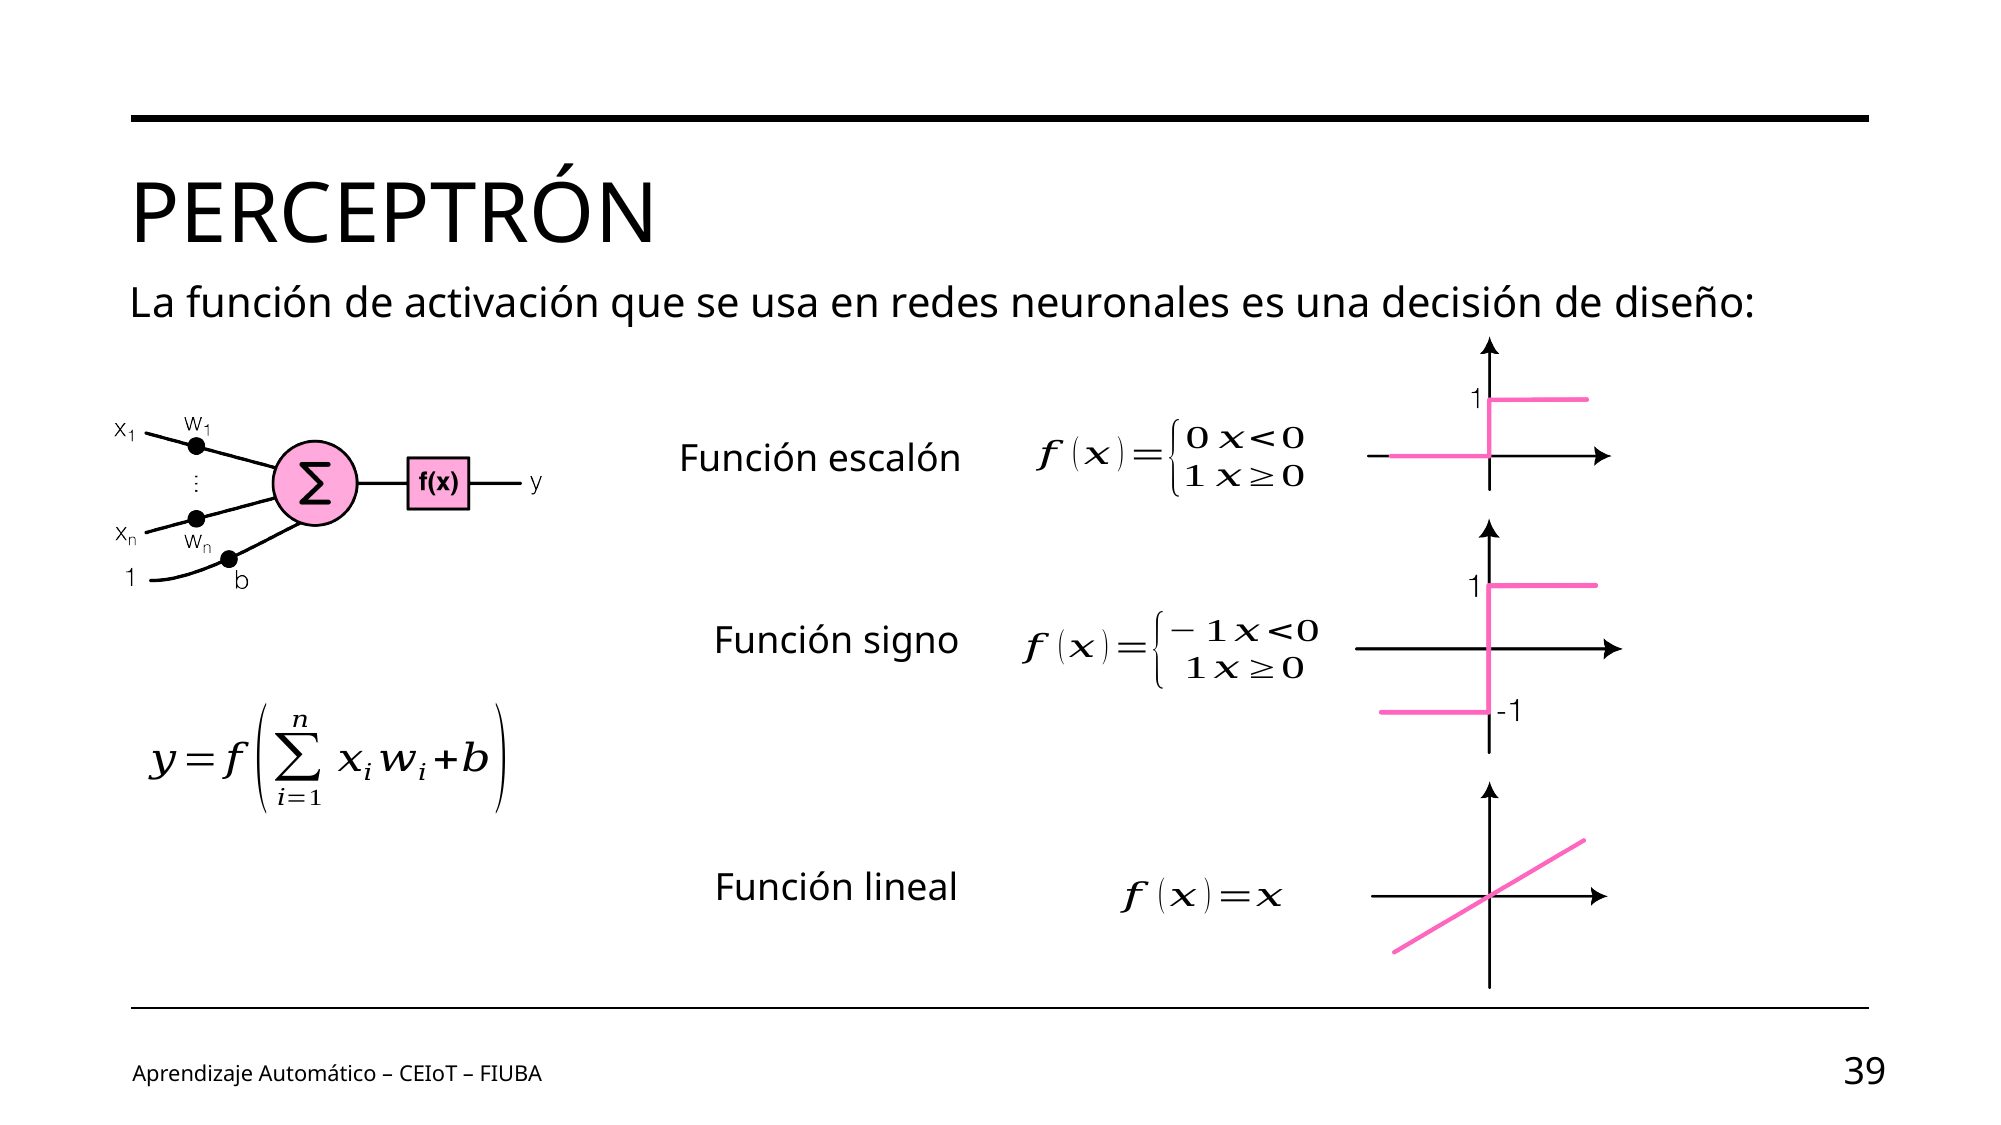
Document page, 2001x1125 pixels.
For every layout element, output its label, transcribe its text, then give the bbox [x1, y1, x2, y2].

text_box Función signo [698, 609, 975, 669]
text_box Función escalón [664, 427, 978, 487]
list La función de activación que se usa en redes neuronales es una decisión de diseño: [114, 262, 1869, 990]
picture [1371, 781, 1608, 990]
text_box Función lineal [699, 855, 974, 915]
picture [1355, 518, 1623, 754]
picture [114, 417, 542, 589]
title Perceptrón [114, 151, 1869, 262]
footer Aprendizaje Automático – CEIoT – FIUBA [117, 1042, 862, 1103]
picture [1367, 336, 1612, 491]
slide_number 39 [1791, 1042, 1902, 1103]
